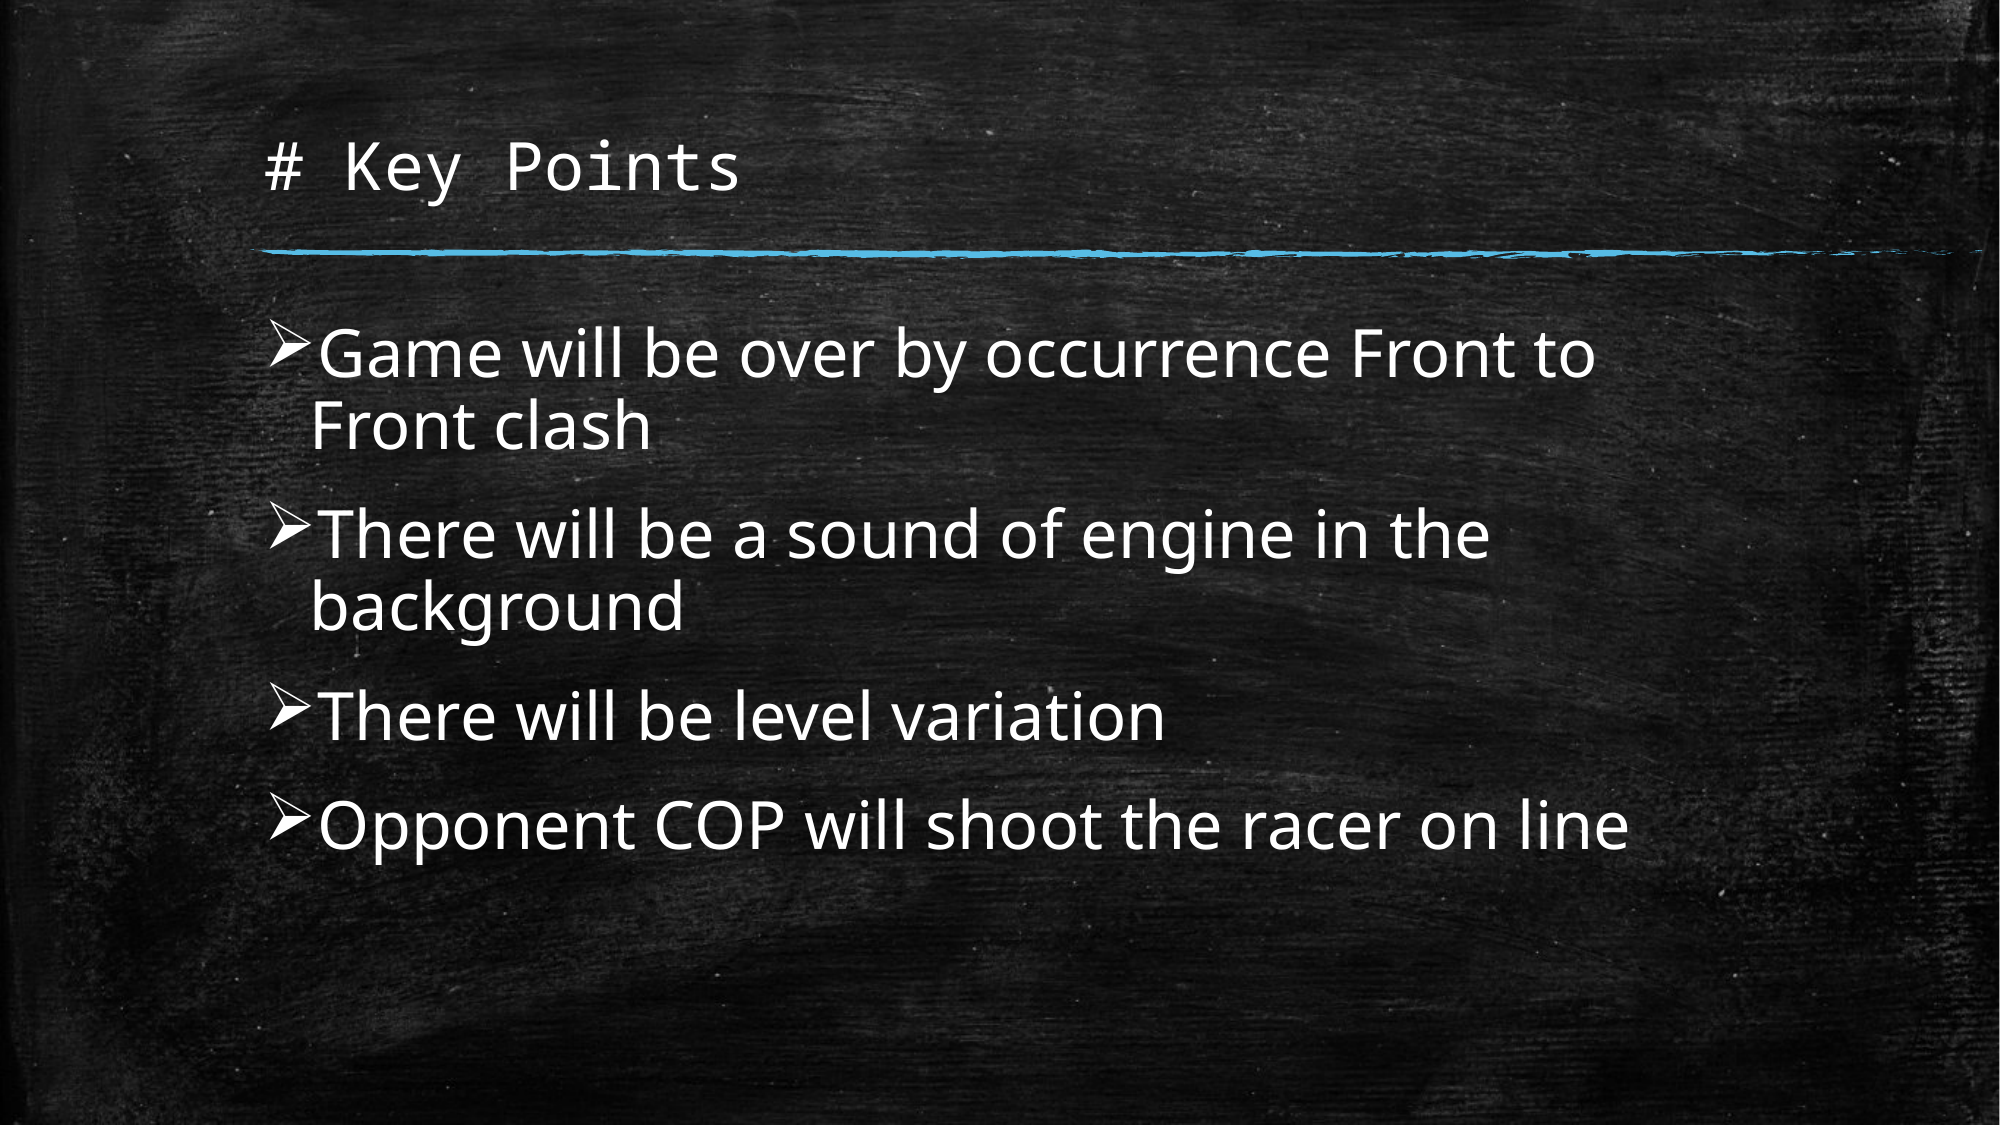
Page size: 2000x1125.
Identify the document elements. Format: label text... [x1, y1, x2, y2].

title # Key Points [249, 45, 1750, 213]
list Game will be over by occurrence Front to Front clash There will be a sound of engine in the background There will be level variation Opponent COP will shoot the racer on line [249, 312, 1750, 1013]
